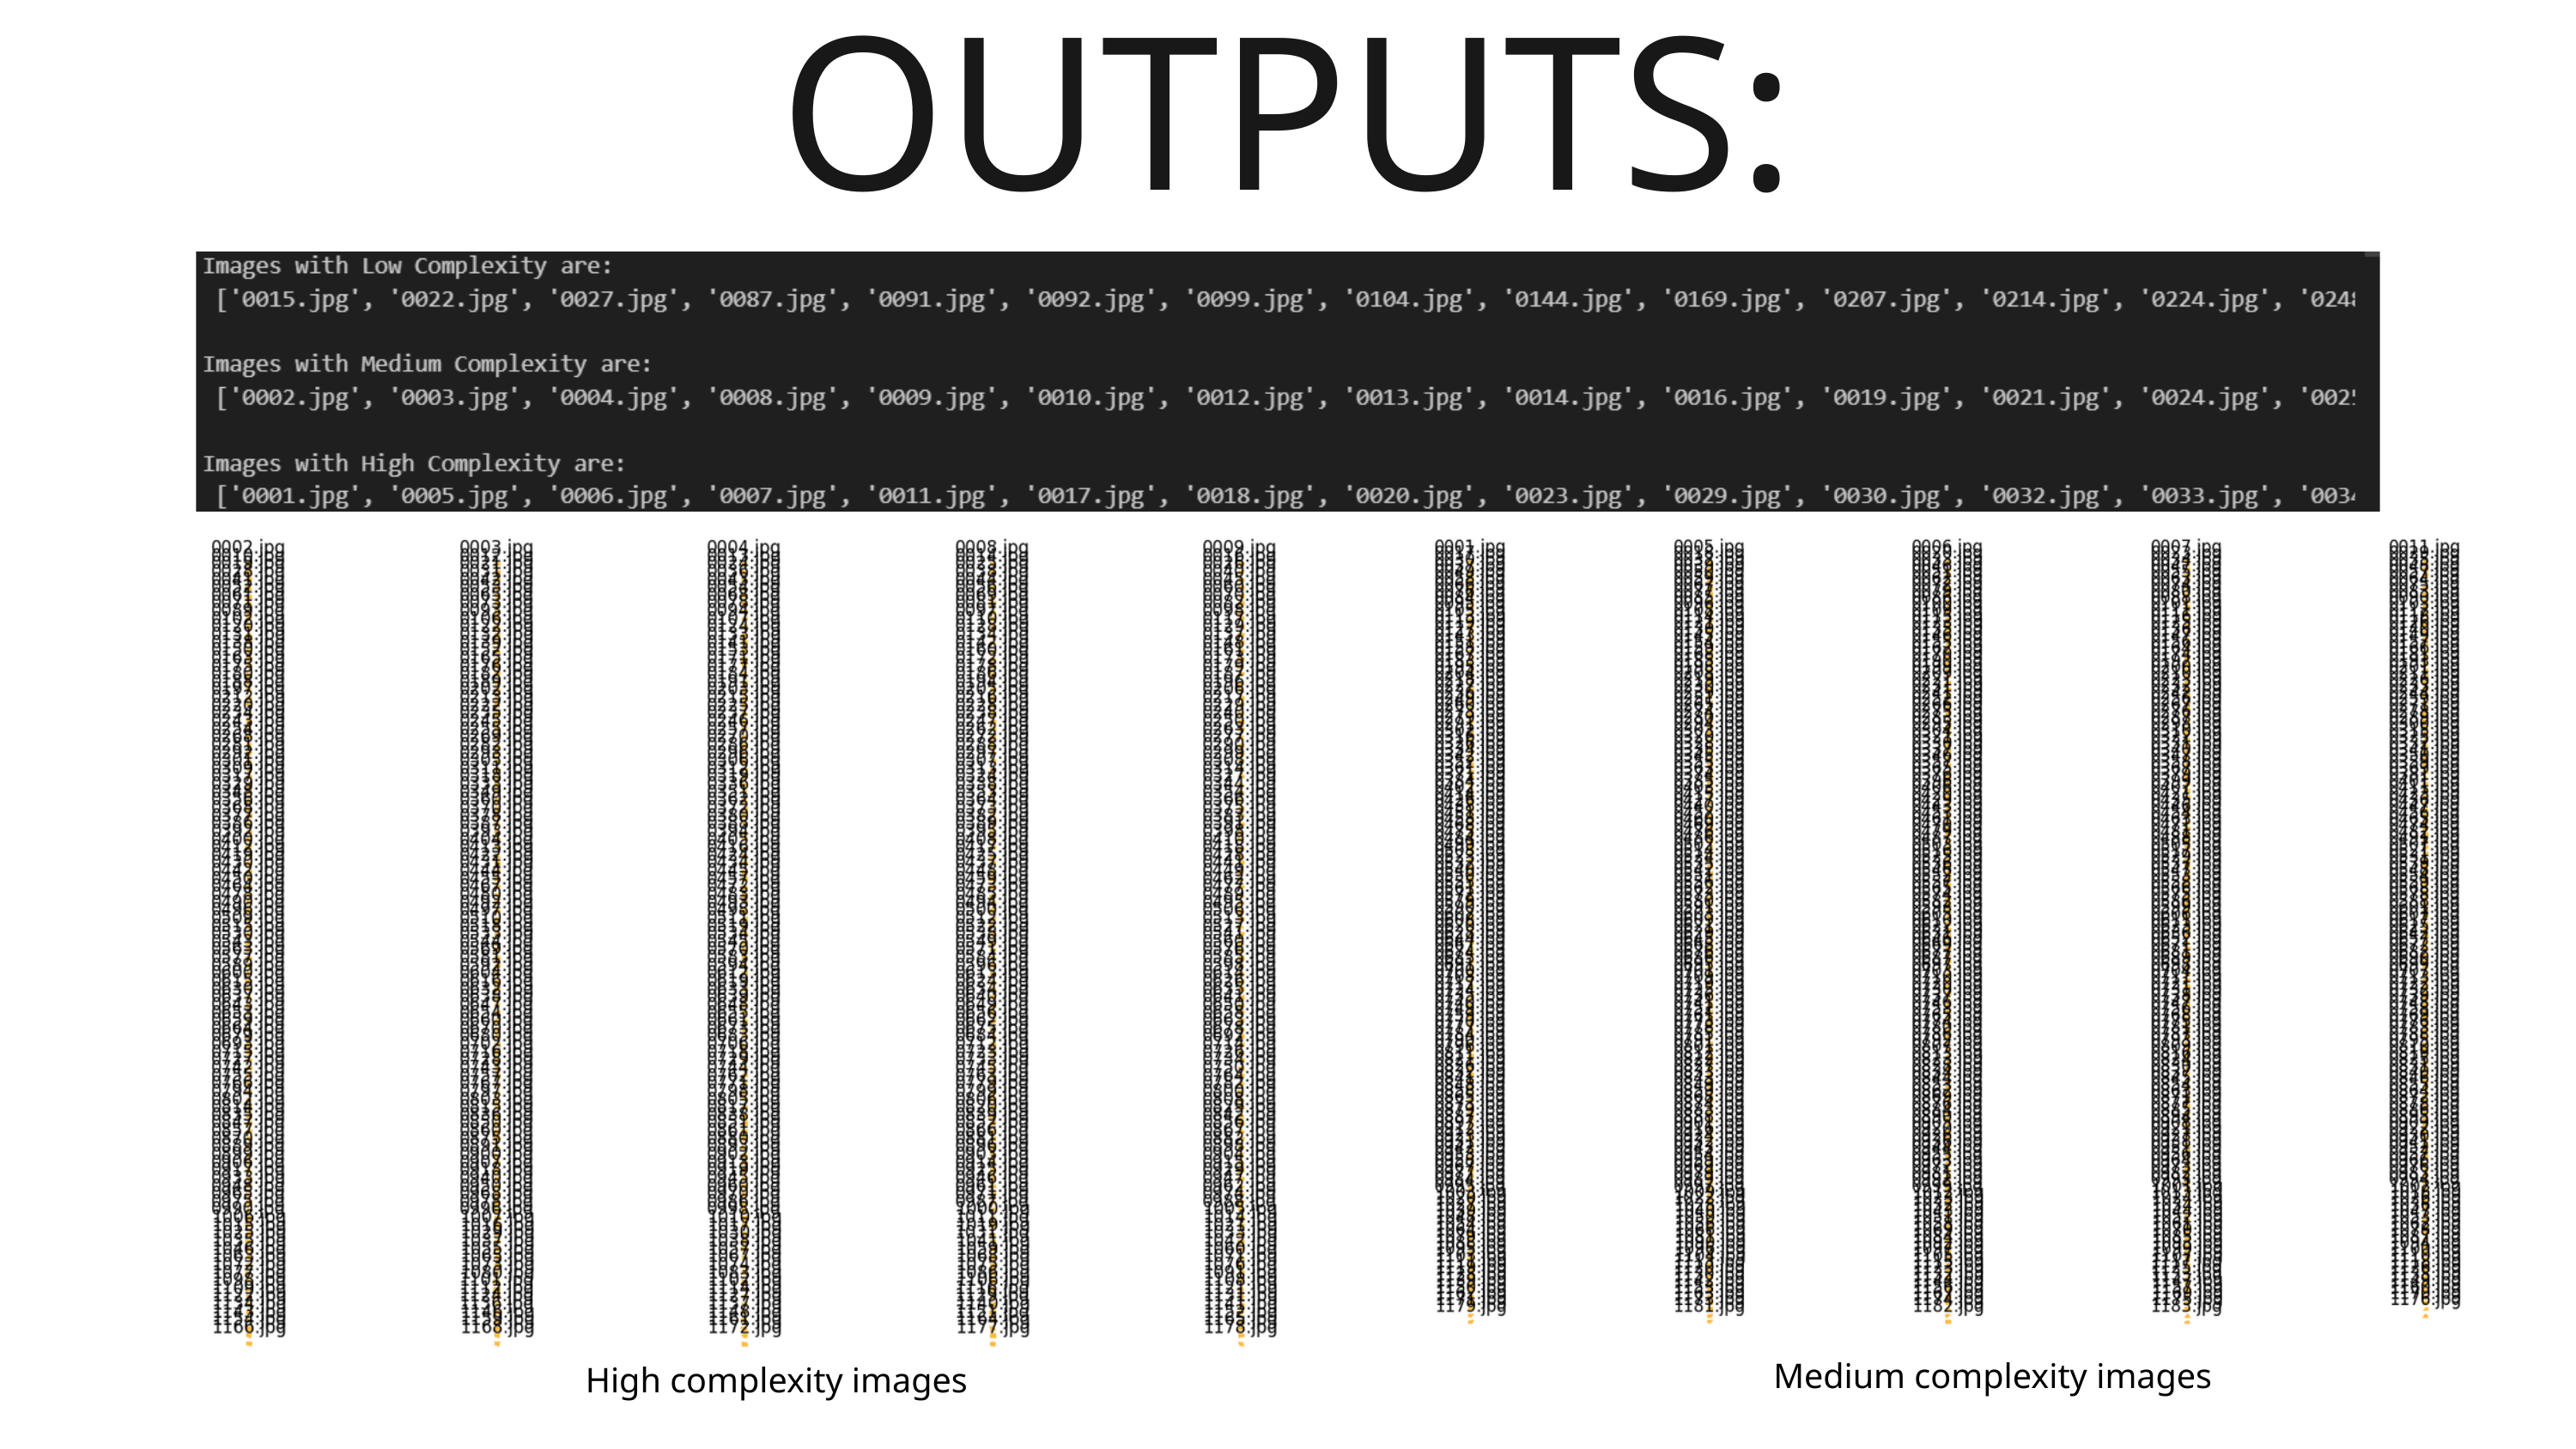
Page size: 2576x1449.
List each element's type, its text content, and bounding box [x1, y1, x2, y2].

text_box Medium complexity images [1770, 1348, 2216, 1396]
text_box OUTPUTS: [582, 9, 1993, 233]
text_box High complexity images [582, 1352, 971, 1400]
text_box [201, 529, 1288, 1358]
text_box [1425, 530, 2471, 1335]
text_box [196, 252, 2380, 512]
